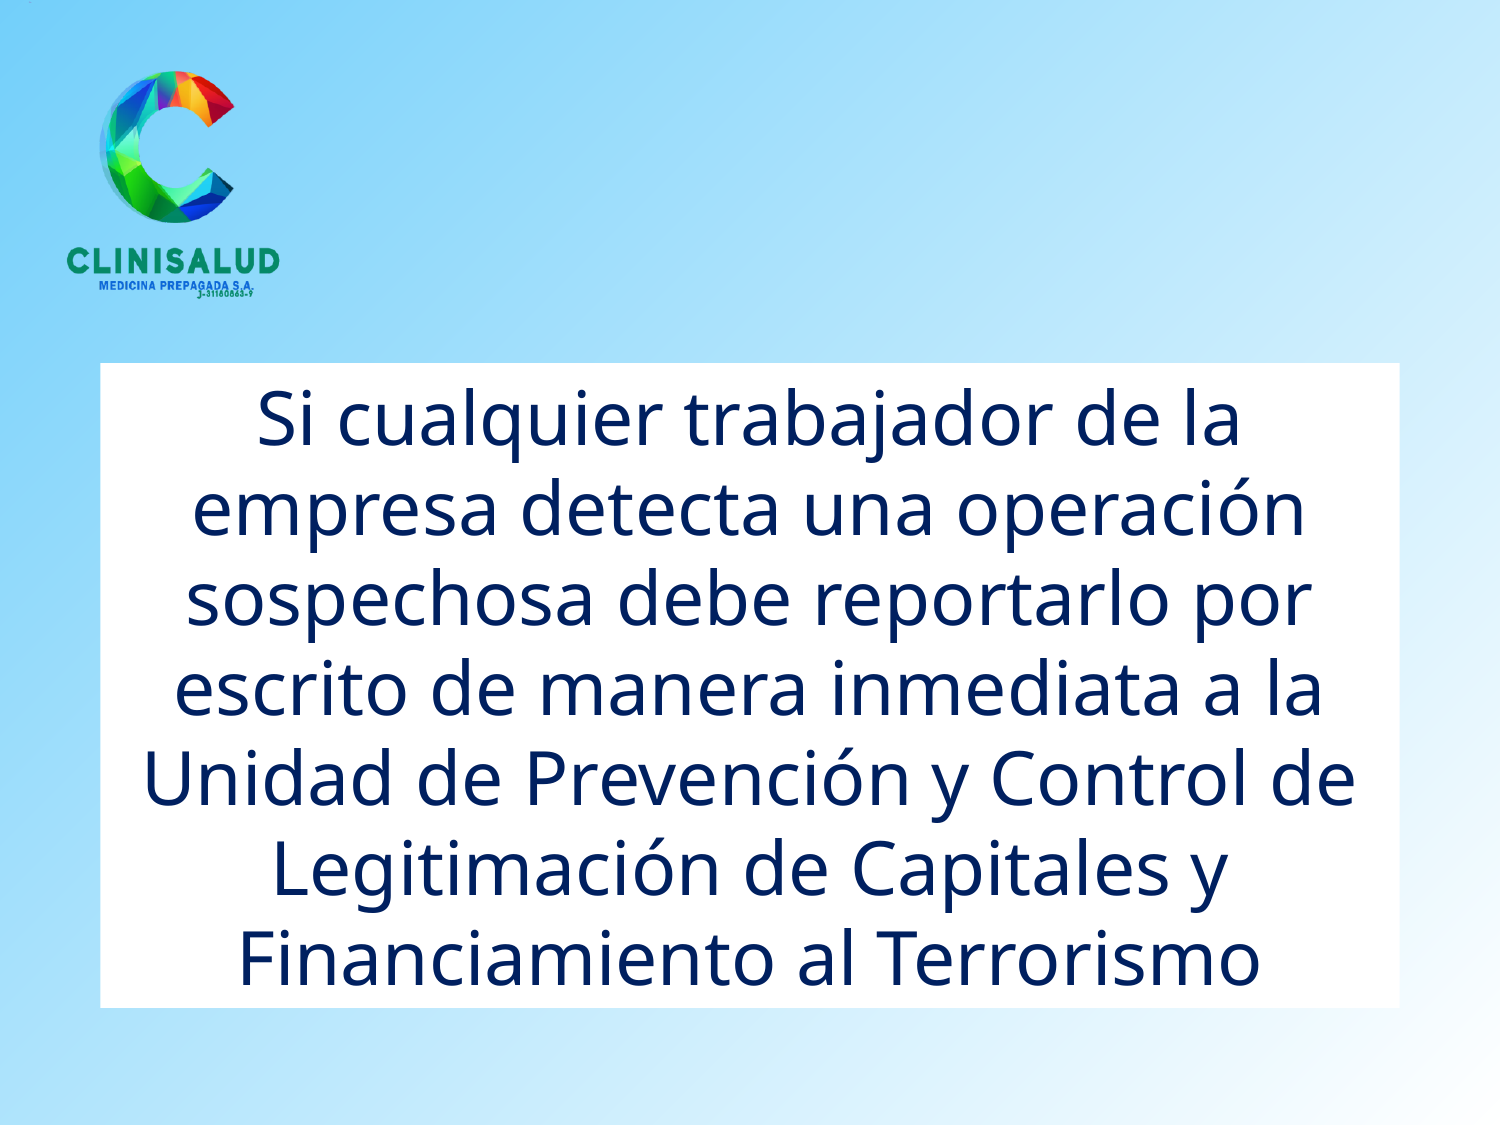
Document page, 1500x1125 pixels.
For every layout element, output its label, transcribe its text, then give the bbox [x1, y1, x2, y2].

picture [0, 0, 341, 389]
text_box Si cualquier trabajador de la empresa detecta una operación sospechosa debe reportarlo por escrito de manera inmediata a la Unidad de Prevención y Control de Legitimación de Capitales y Financiamiento al Terrorismo [100, 363, 1400, 1008]
